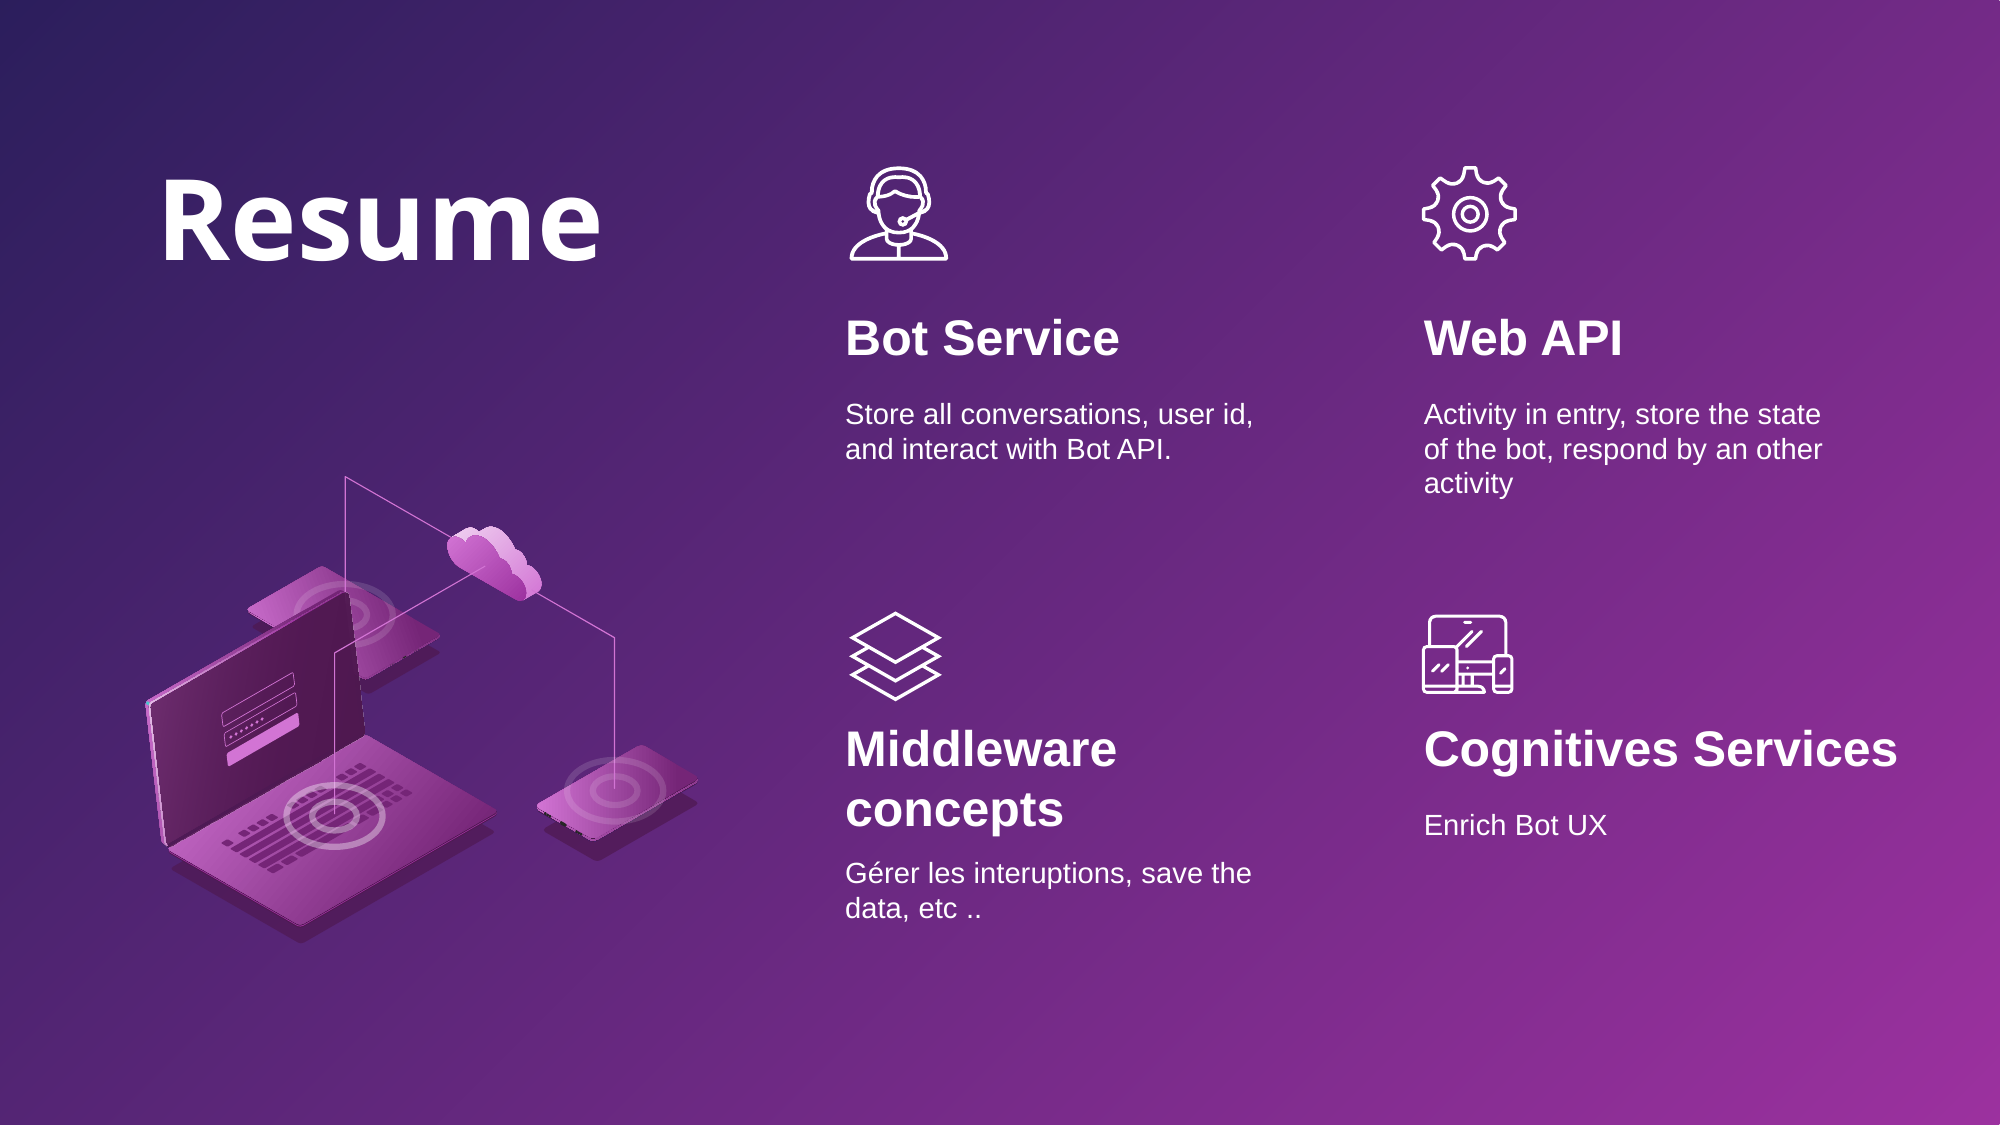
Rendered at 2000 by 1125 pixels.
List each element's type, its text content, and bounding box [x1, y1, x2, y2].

text_box Store all conversations, user id, and interact with Bot API. [830, 387, 1280, 473]
text_box Cognitives Services [1408, 709, 1957, 785]
text_box Bot Service [830, 298, 1280, 373]
text_box [849, 166, 949, 261]
text_box Resume [141, 166, 709, 290]
text_box Web API [1408, 298, 1858, 373]
text_box [849, 611, 942, 702]
text_box Middleware concepts [830, 709, 1280, 845]
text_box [1421, 614, 1514, 695]
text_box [1421, 165, 1518, 261]
text_box Activity in entry, store the state of the bot, respond by an other activity [1408, 387, 1858, 508]
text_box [145, 475, 699, 944]
text_box Gérer les interuptions, save the data, etc .. [830, 846, 1280, 932]
text_box Enrich Bot UX [1408, 798, 1858, 849]
